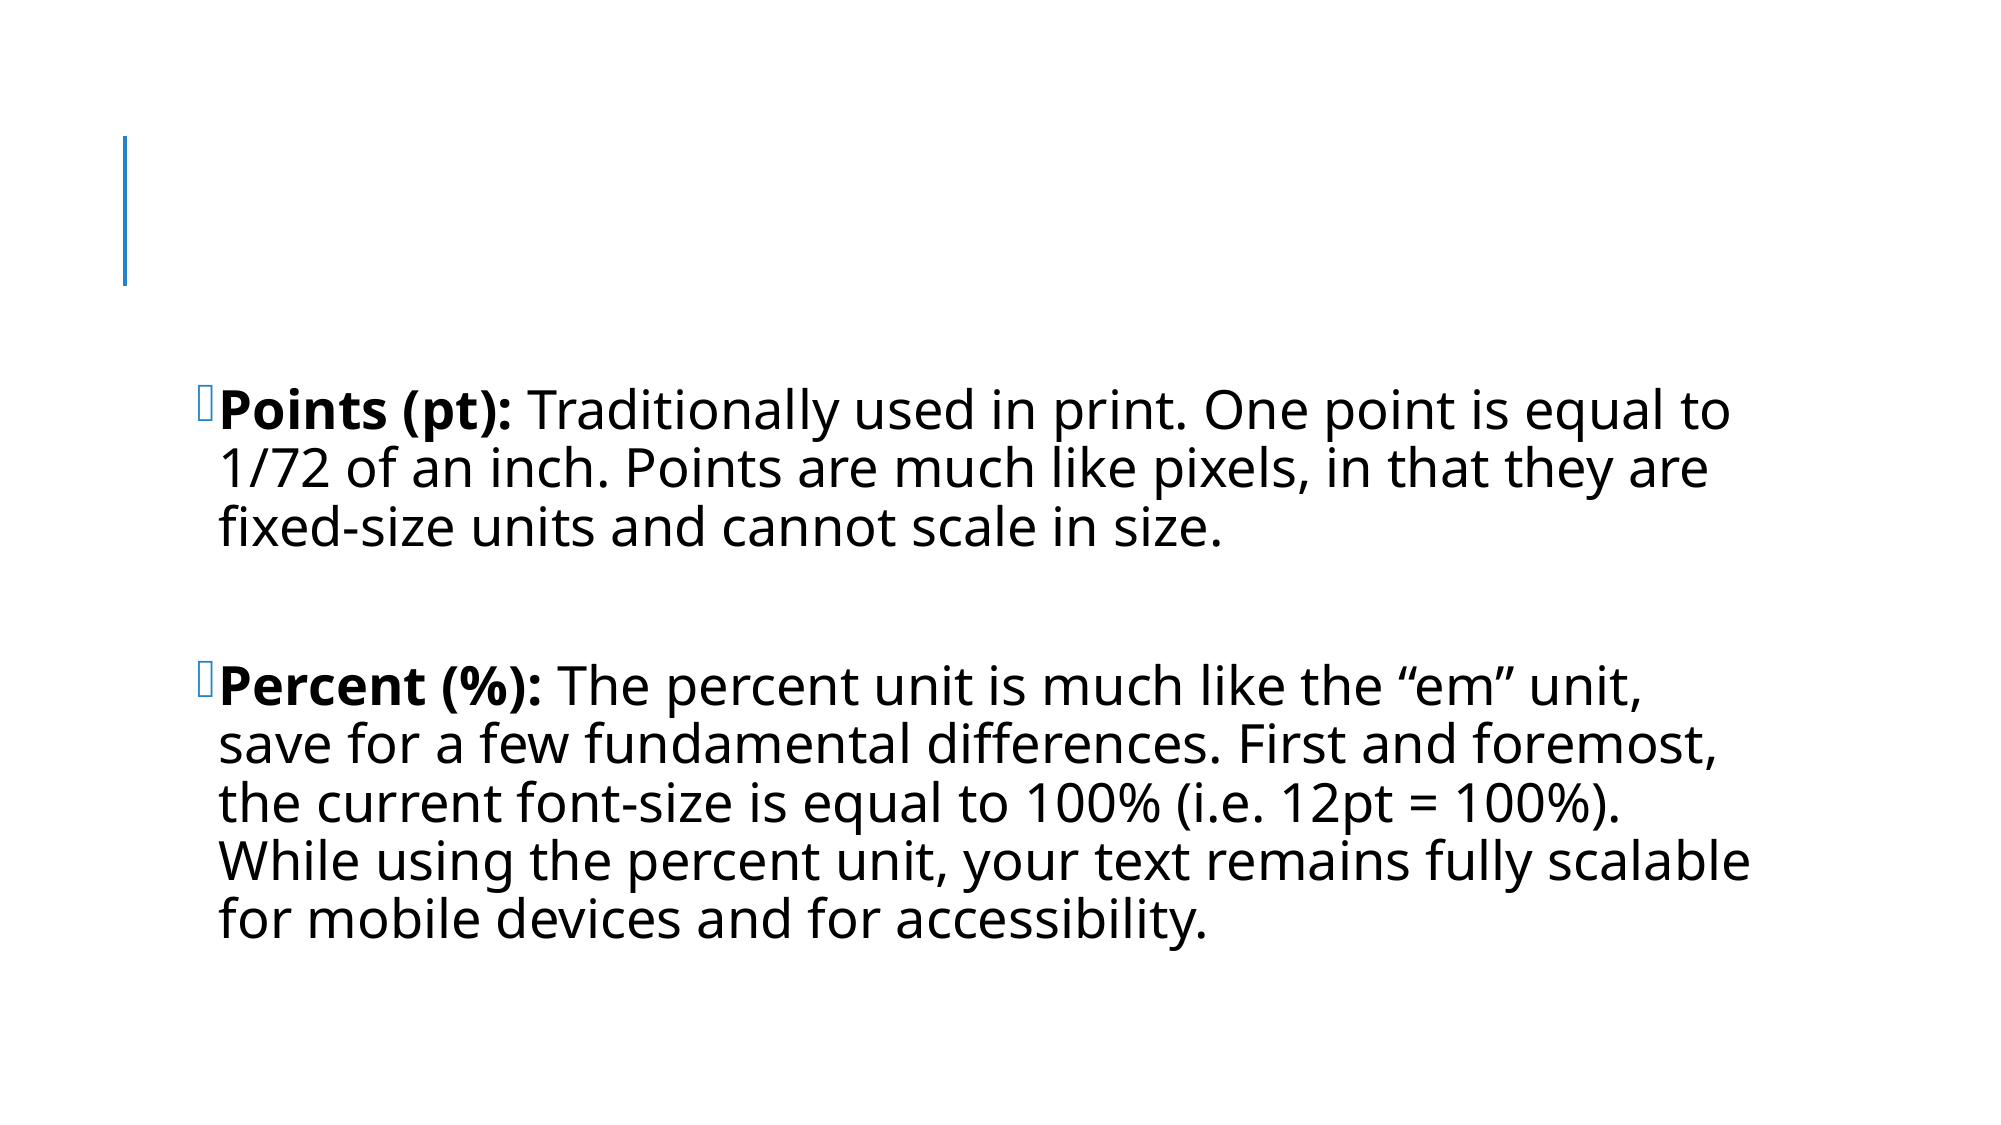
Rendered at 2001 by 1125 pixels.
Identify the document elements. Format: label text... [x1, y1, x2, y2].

list Points (pt): Traditionally used in print. One point is equal to 1/72 of an inch. Points are much like pixels, in that they are fixed-size units and cannot scale in size. Percent (%): The percent unit is much like the “em” unit, save for a few fundamental differences. First and foremost, the current font-size is equal to 100% (i.e. 12pt = 100%). While using the percent unit, your text remains fully scalable for mobile devices and for accessibility. [168, 375, 1763, 1035]
